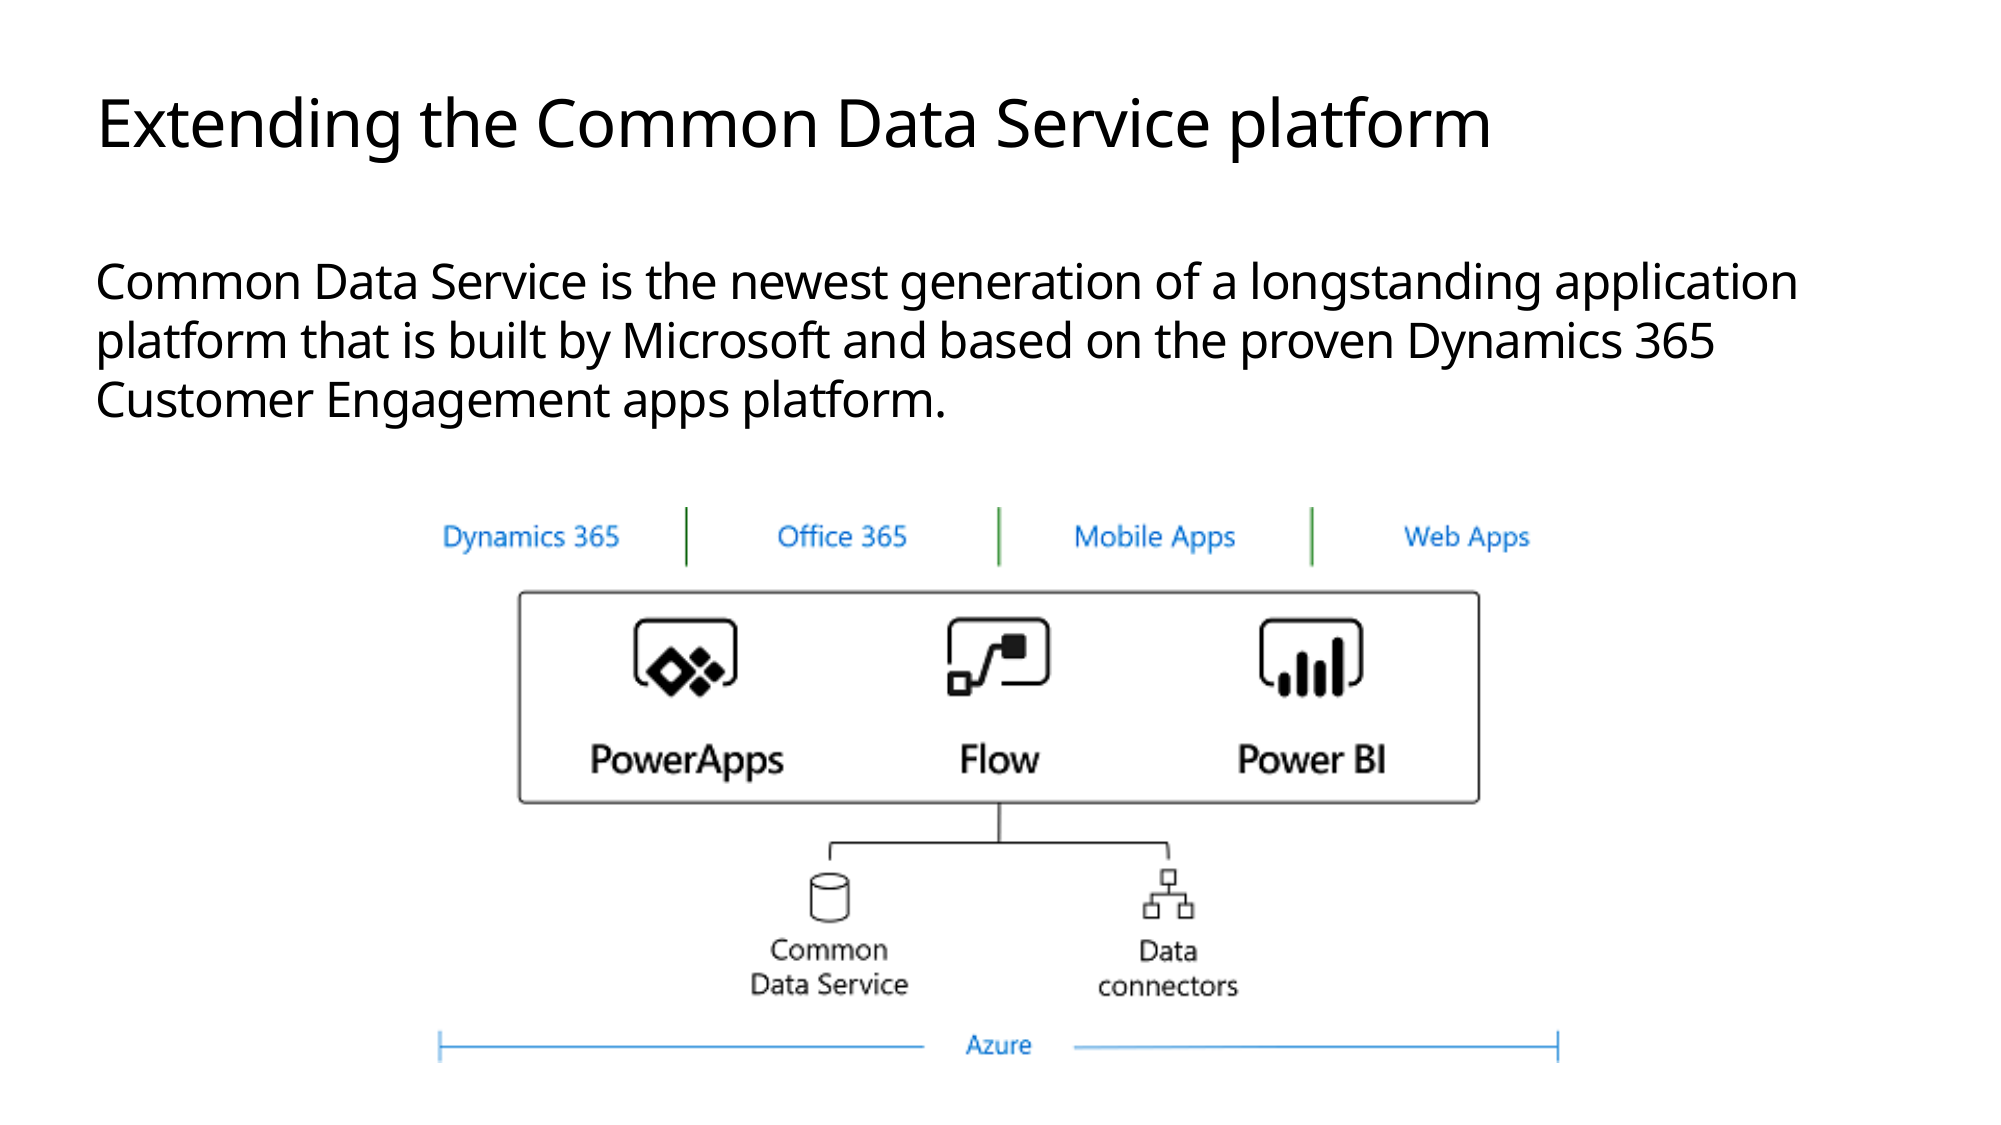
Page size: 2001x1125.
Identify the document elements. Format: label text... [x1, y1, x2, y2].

picture [376, 507, 1624, 1063]
list Common Data Service is the newest generation of a longstanding application platform that is built by Microsoft and based on the proven Dynamics 365 Customer Engagement apps platform. [95, 235, 1904, 446]
title Extending the Common Data Service platform [96, 75, 1904, 165]
